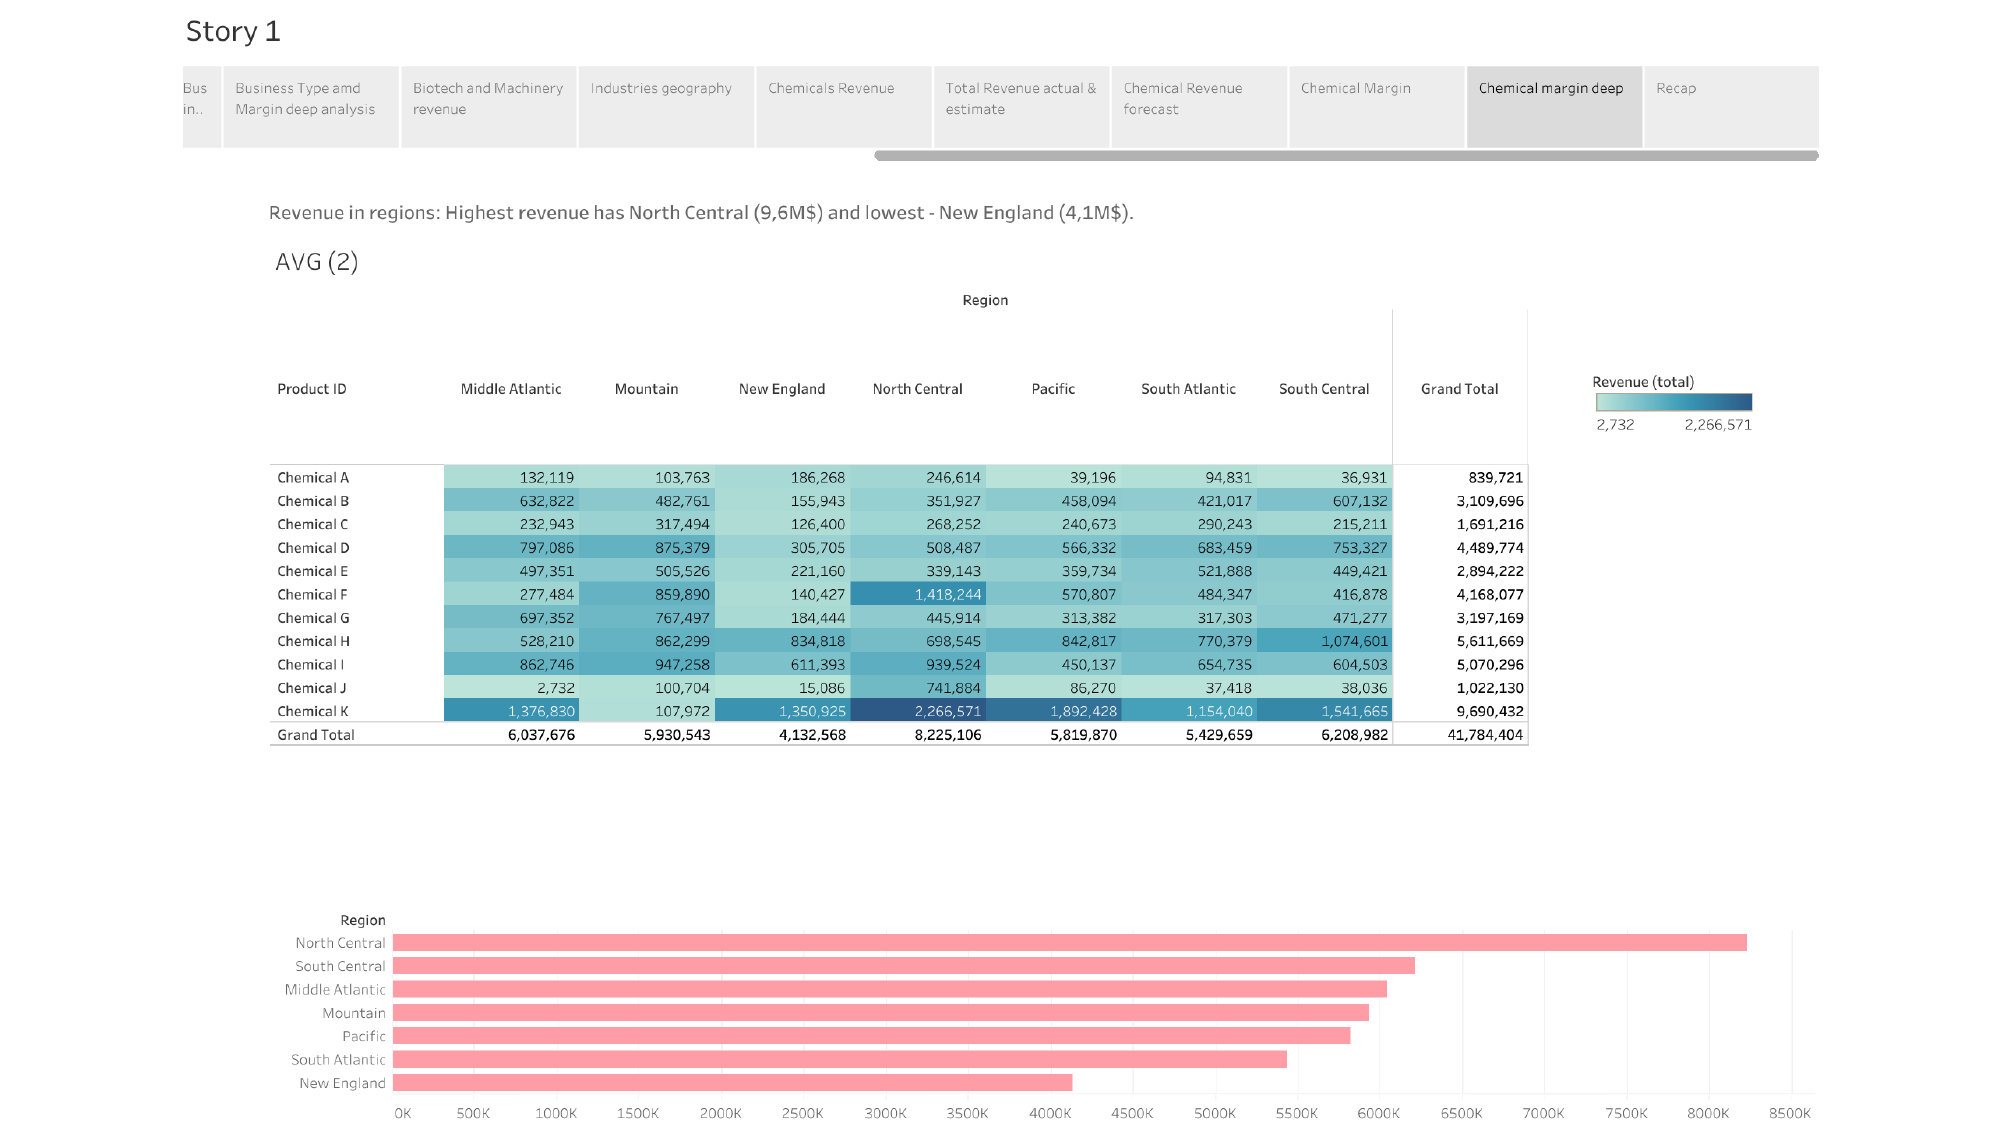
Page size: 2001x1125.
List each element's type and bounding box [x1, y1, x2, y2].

picture [173, 0, 1827, 1125]
